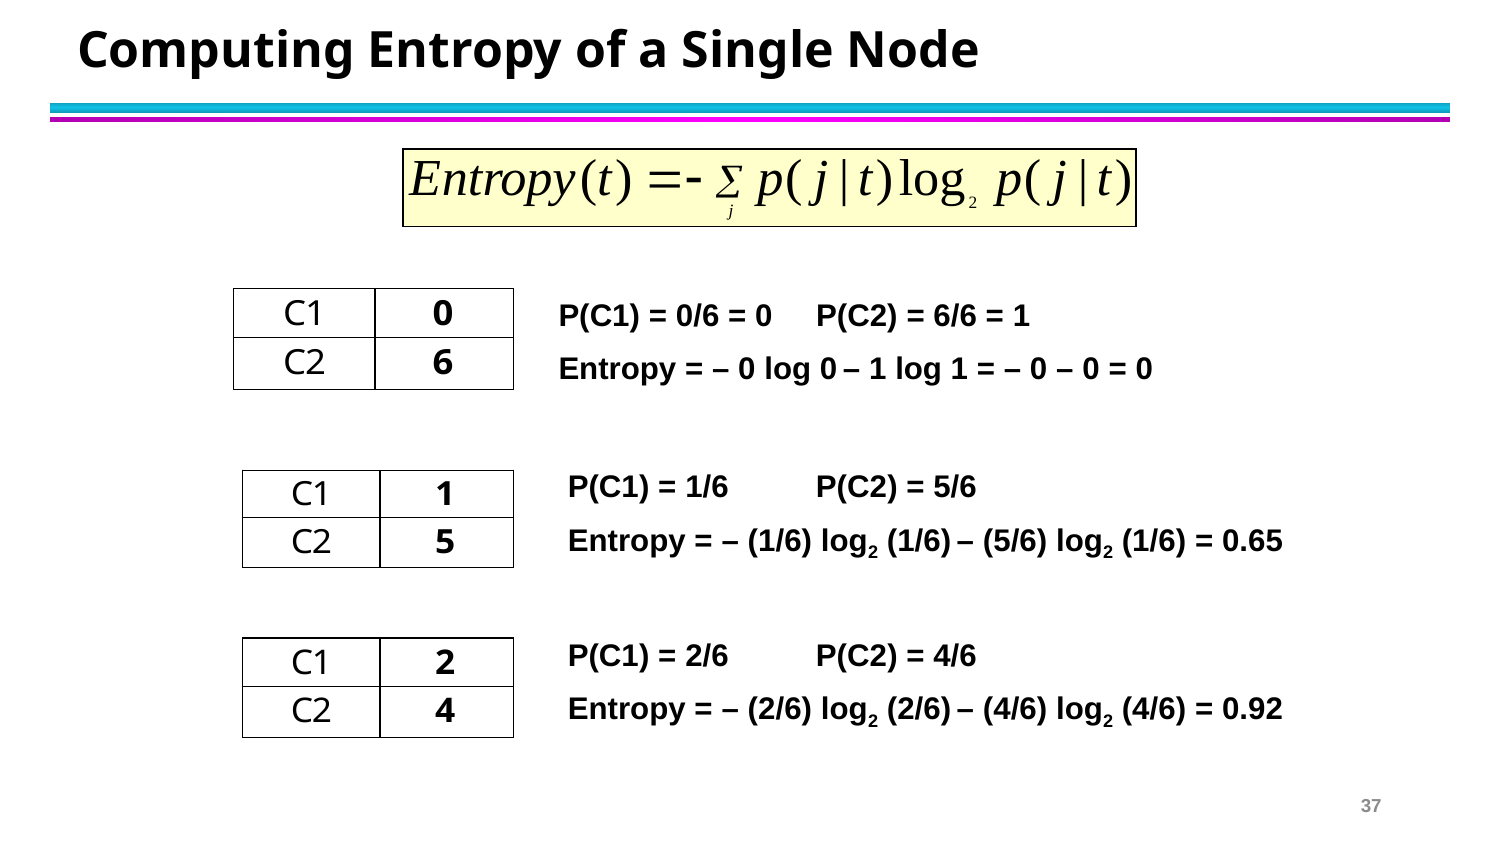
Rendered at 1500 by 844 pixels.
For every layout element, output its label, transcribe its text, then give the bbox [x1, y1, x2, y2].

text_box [403, 149, 1136, 226]
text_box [234, 469, 516, 582]
title Computing Entropy of a Single Node [62, 18, 1421, 85]
text_box P(C1) = 1/6 P(C2) = 5/6 Entropy = – (1/6) log2 (1/6) – (5/6) log2 (1/6) = 0.65 [553, 459, 1313, 570]
text_box P(C1) = 2/6 P(C2) = 4/6 Entropy = – (2/6) log2 (2/6) – (4/6) log2 (4/6) = 0.92 [553, 628, 1313, 739]
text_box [234, 637, 516, 754]
slide_number 37 [1059, 782, 1397, 827]
text_box P(C1) = 0/6 = 0 P(C2) = 6/6 = 1 Entropy = – 0 log 0 – 1 log 1 = – 0 – 0 = 0 [543, 287, 1276, 394]
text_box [224, 287, 516, 404]
